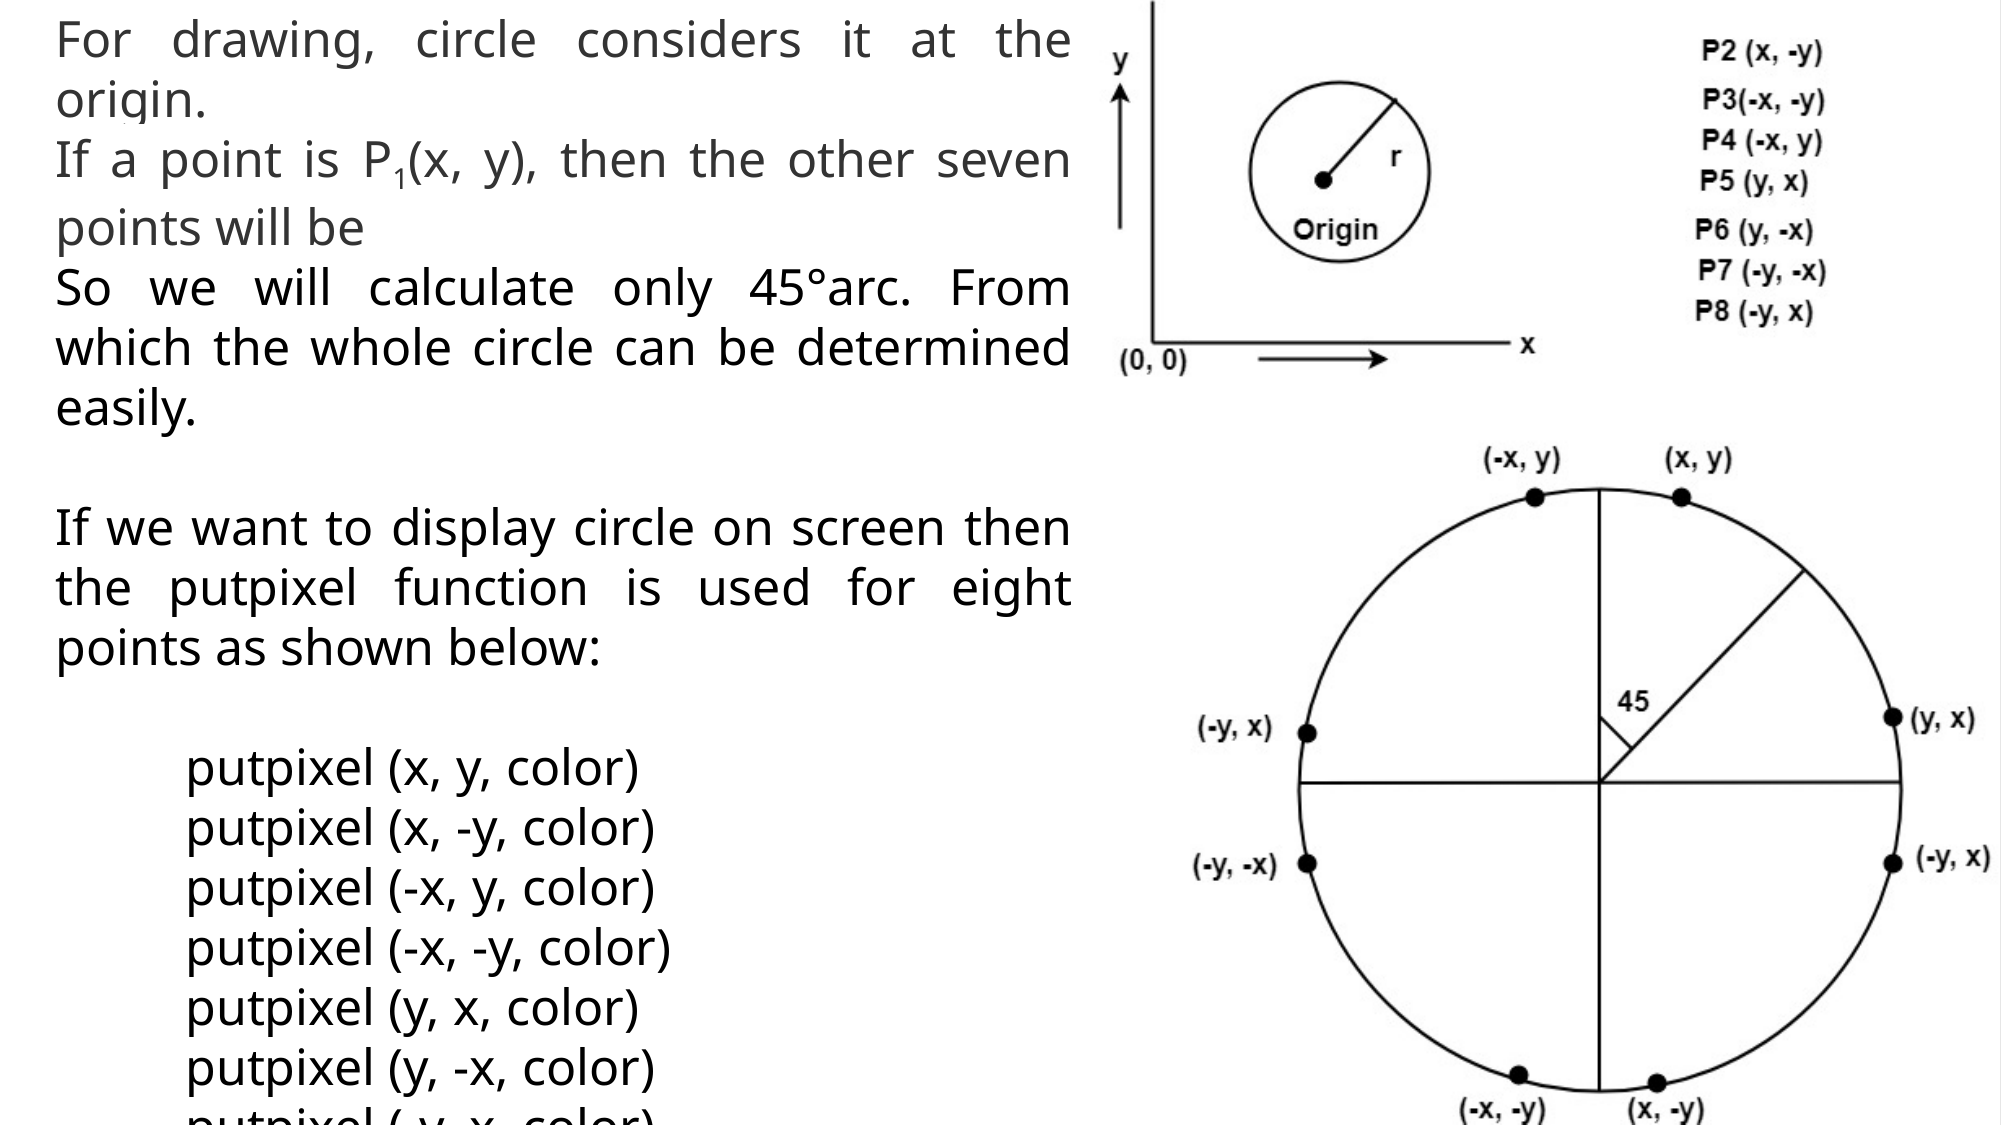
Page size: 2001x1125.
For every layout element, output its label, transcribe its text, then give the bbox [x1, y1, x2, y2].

text_box For drawing, circle considers it at the origin. If a point is P1(x, y), then the other seven points will be So we will calculate only 45°arc. From which the whole circle can be determined easily. If we want to display circle on screen then the putpixel function is used for eight points as shown below: putpixel (x, y, color) putpixel (x, -y, color) putpixel (-x, y, color) putpixel (-x, -y, color) putpixel (y, x, color) putpixel (y, -x, color) putpixel (-y, x, color) putpixel (-y, -x, color) [40, 0, 1081, 1125]
picture [1087, 0, 2000, 1125]
